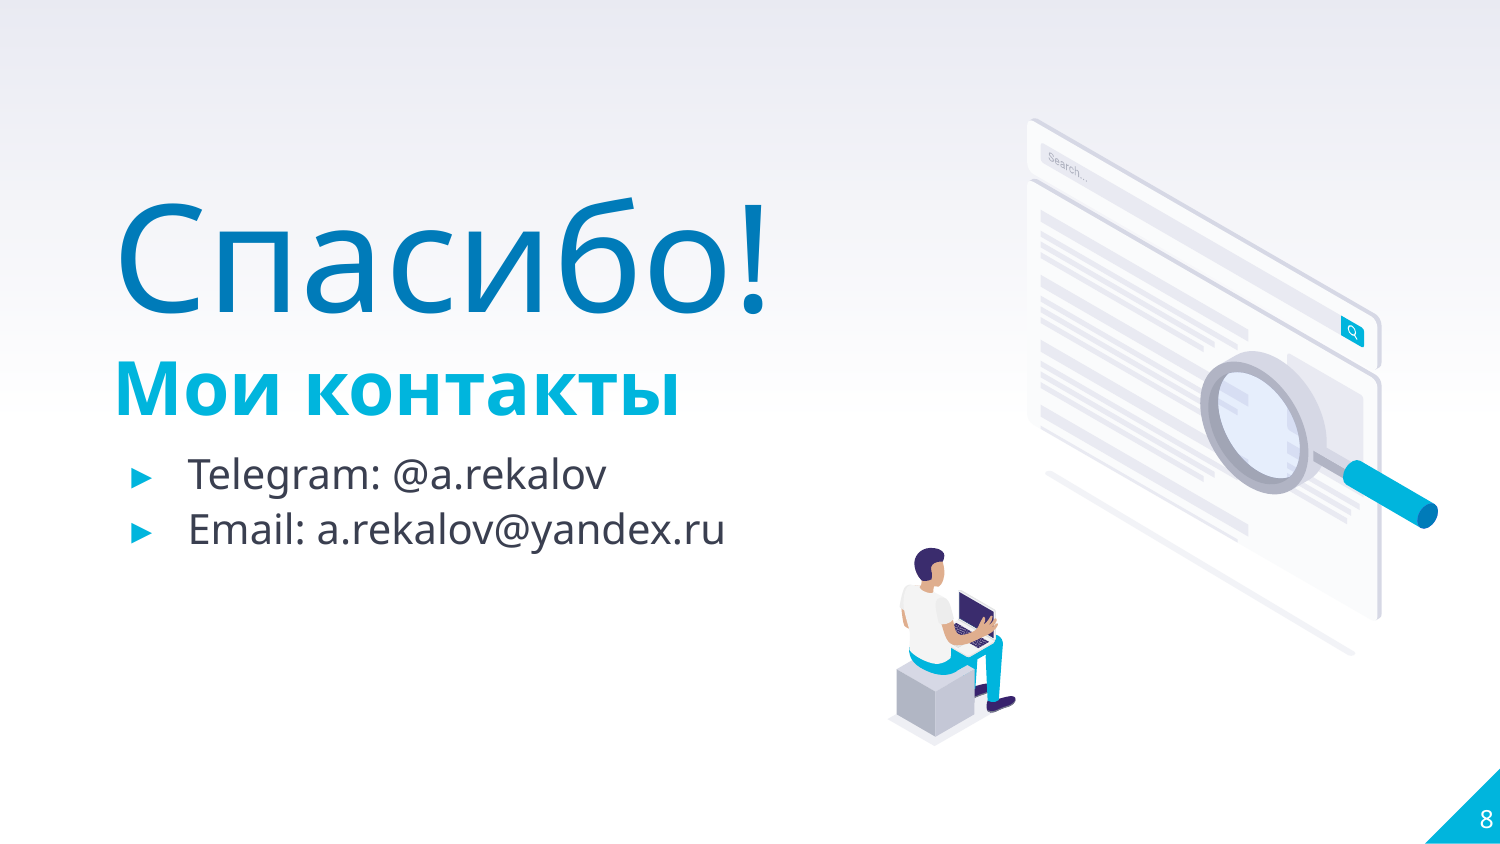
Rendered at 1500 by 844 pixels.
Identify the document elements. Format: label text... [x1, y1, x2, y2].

title Спасибо! [112, 197, 826, 331]
slide_number 8 [1418, 760, 1494, 838]
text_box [887, 117, 1439, 747]
subtitle Мои контакты Telegram: @a.rekalov Email: a.rekalov@yandex.ru [112, 331, 826, 647]
